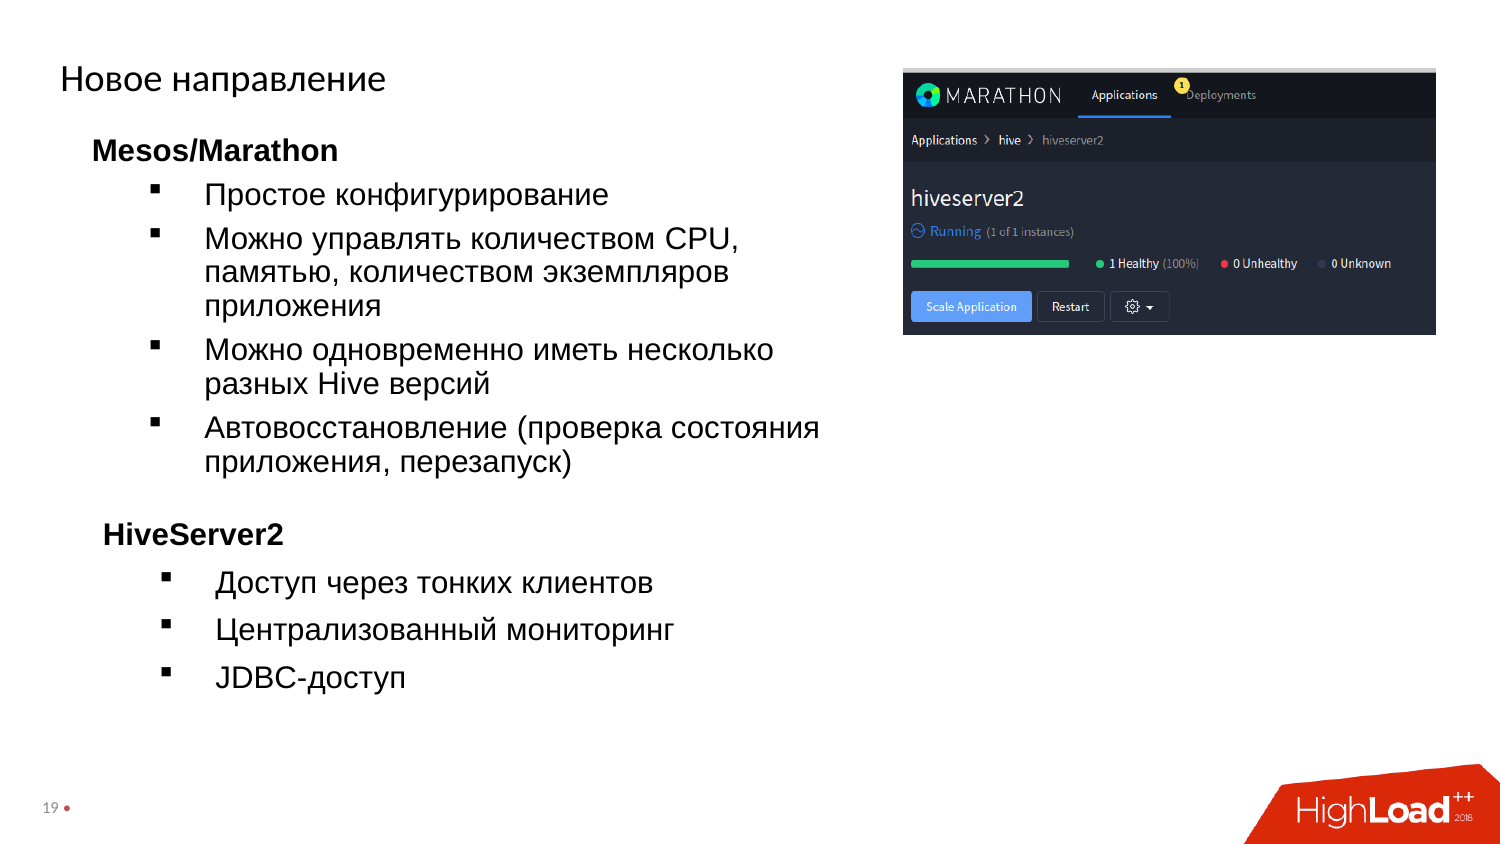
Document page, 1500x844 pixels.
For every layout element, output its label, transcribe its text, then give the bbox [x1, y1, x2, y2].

text_box HiveServer2 Доступ через тонких клиентов Централизованный мониторинг JDBC-доступ [88, 506, 691, 748]
picture [0, 0, 1500, 844]
text_box Mesos/Marathon Простое конфигурирование Можно управлять количеством CPU, памятью, количеством экземпляров приложения Можно одновременно иметь несколько разных Hive версий Автовосстановление (проверка состояния приложения, перезапуск) [80, 124, 869, 485]
title Новое направление [45, 44, 1454, 107]
